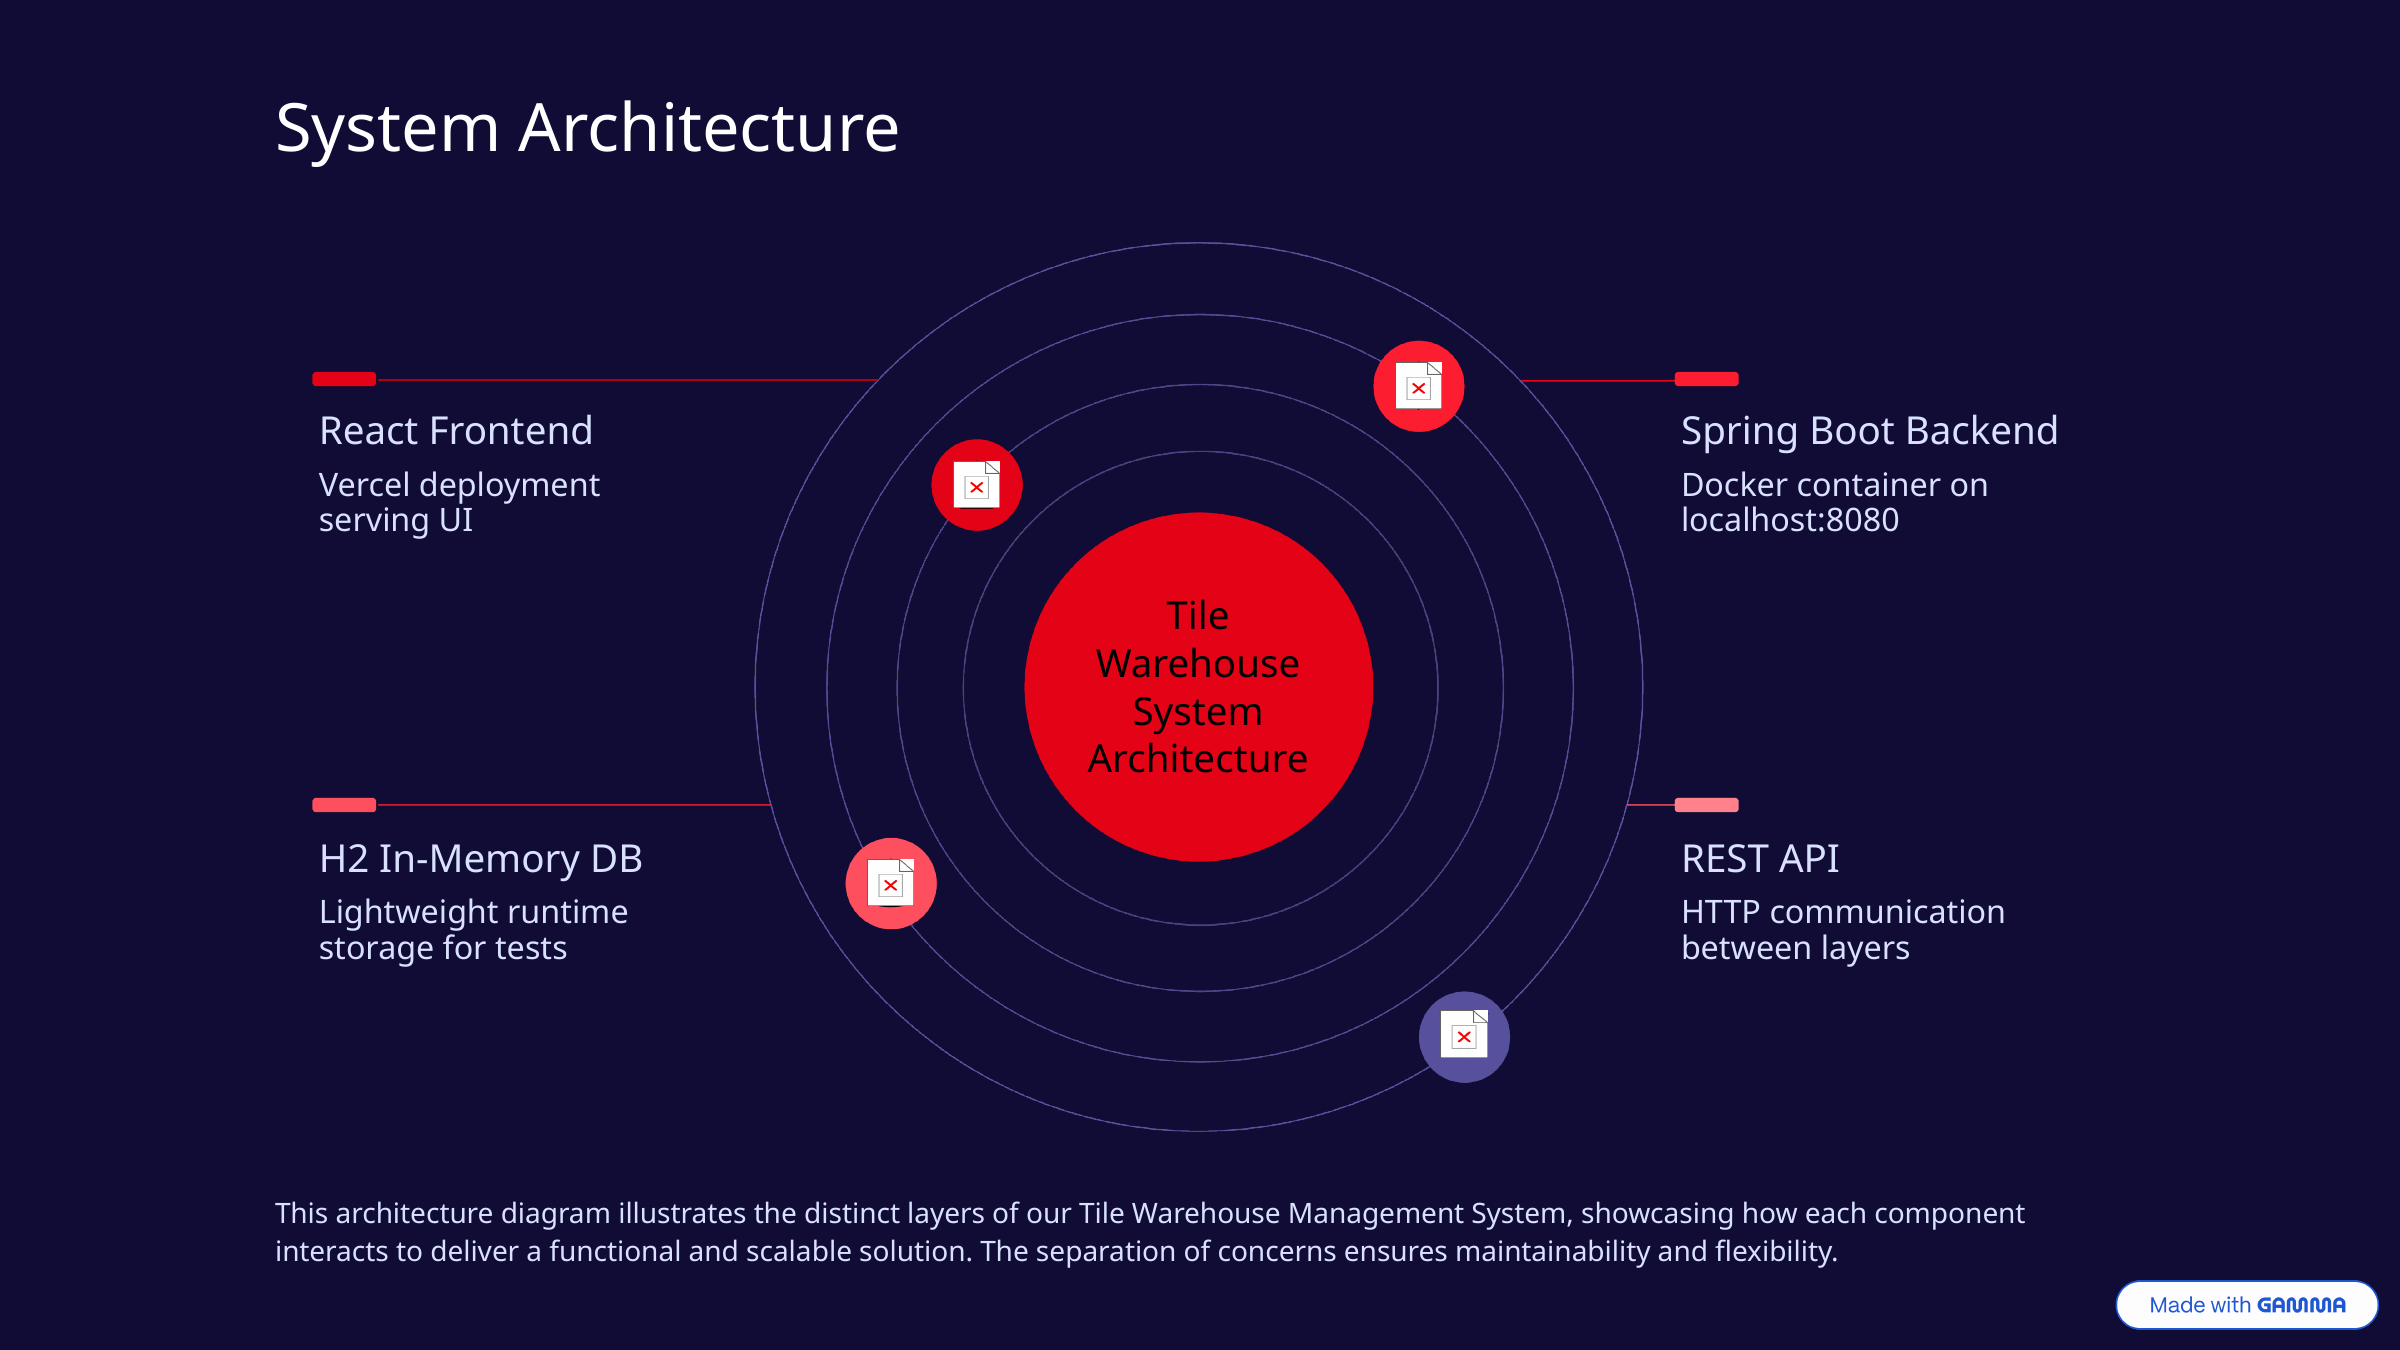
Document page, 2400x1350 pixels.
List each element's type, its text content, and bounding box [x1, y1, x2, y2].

text_box This architecture diagram illustrates the distinct layers of our Tile Warehouse Management System, showcasing how each component interacts to deliver a functional and scalable solution. The separation of concerns ensures maintainability and flexibility. [275, 1190, 2125, 1269]
picture [2106, 1271, 2389, 1339]
picture [274, 206, 2125, 1167]
text_box System Architecture [275, 81, 946, 166]
